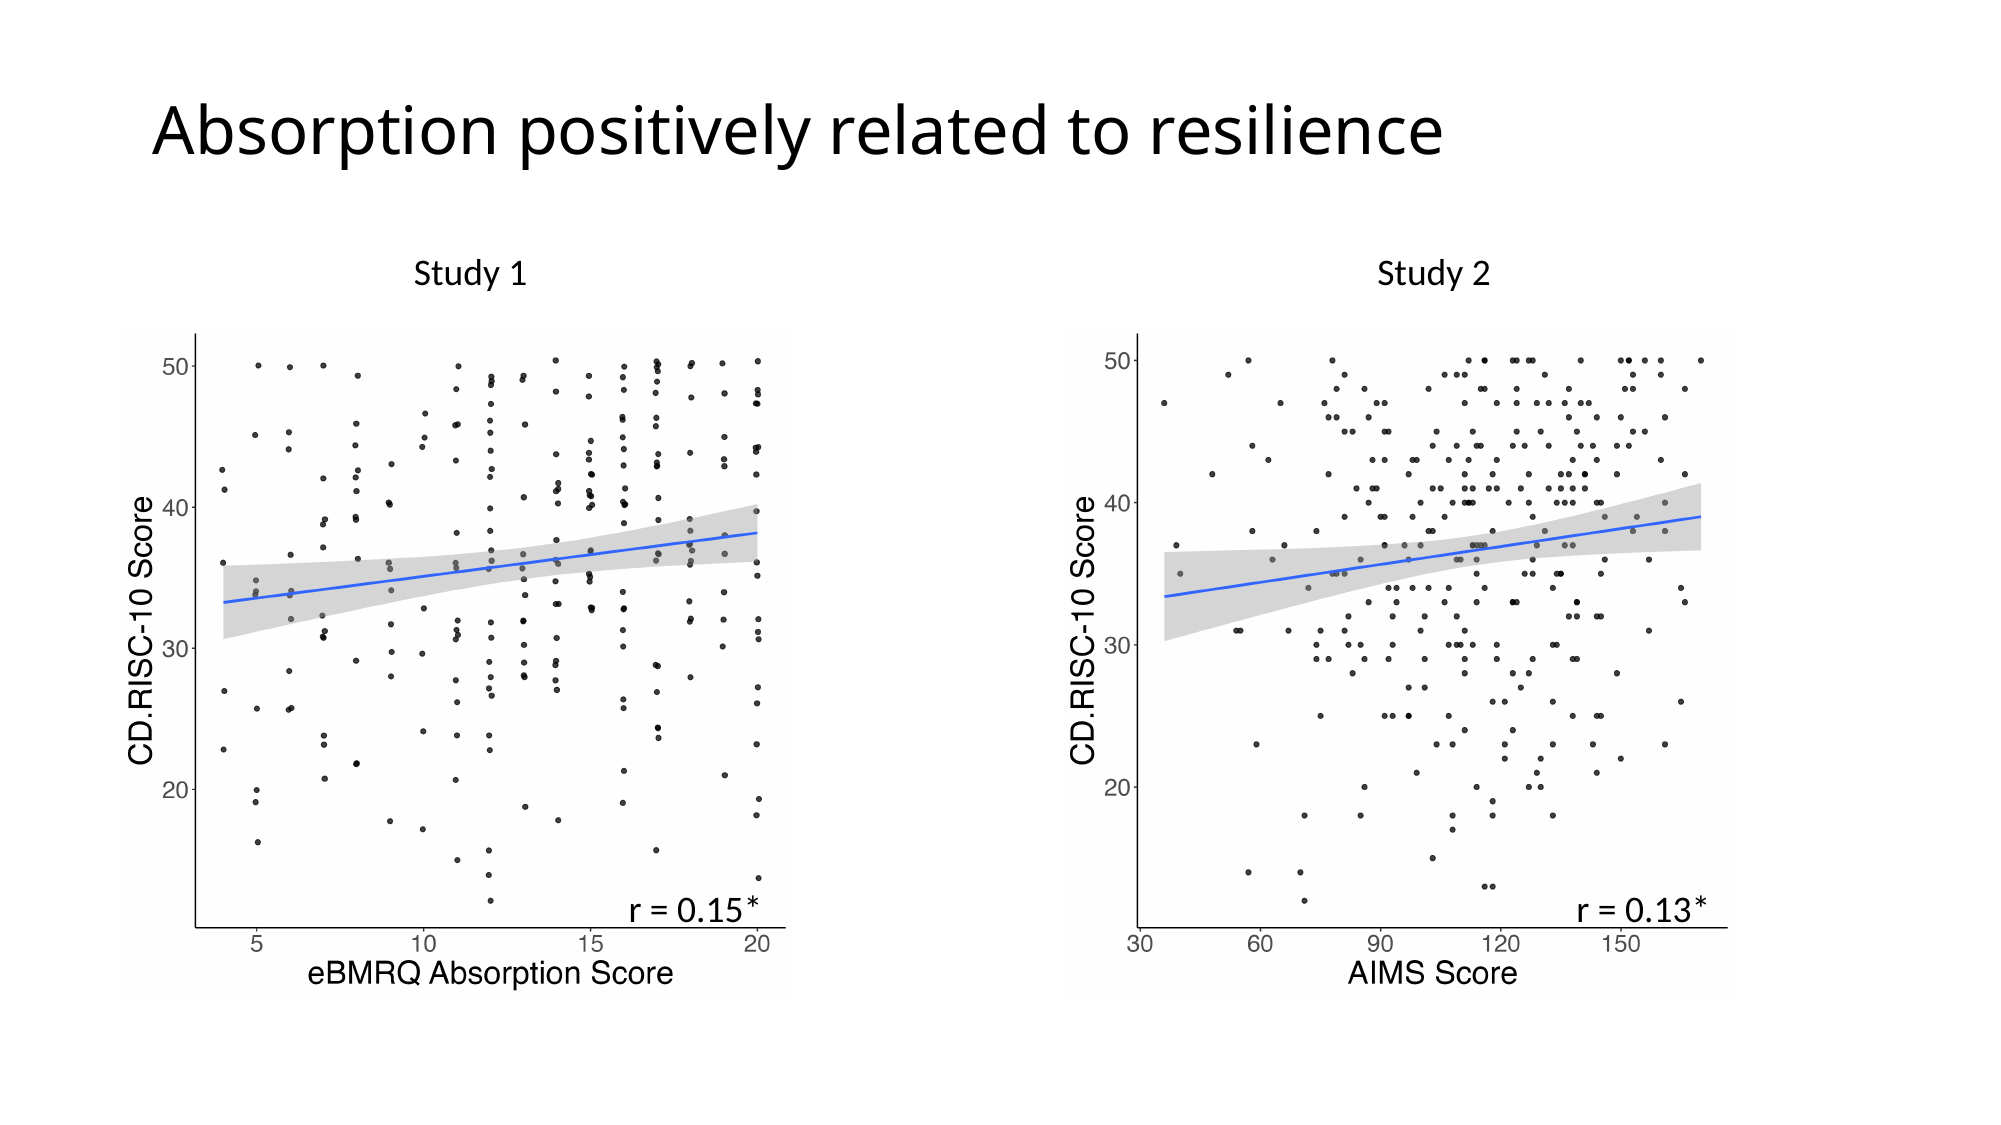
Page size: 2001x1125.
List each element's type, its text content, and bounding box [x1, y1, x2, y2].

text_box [1063, 326, 2000, 998]
text_box Study 1 [399, 240, 1362, 301]
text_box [121, 326, 1063, 998]
text_box Study 2 [1362, 240, 2000, 301]
title Absorption positively related to resilience [137, 23, 1863, 242]
